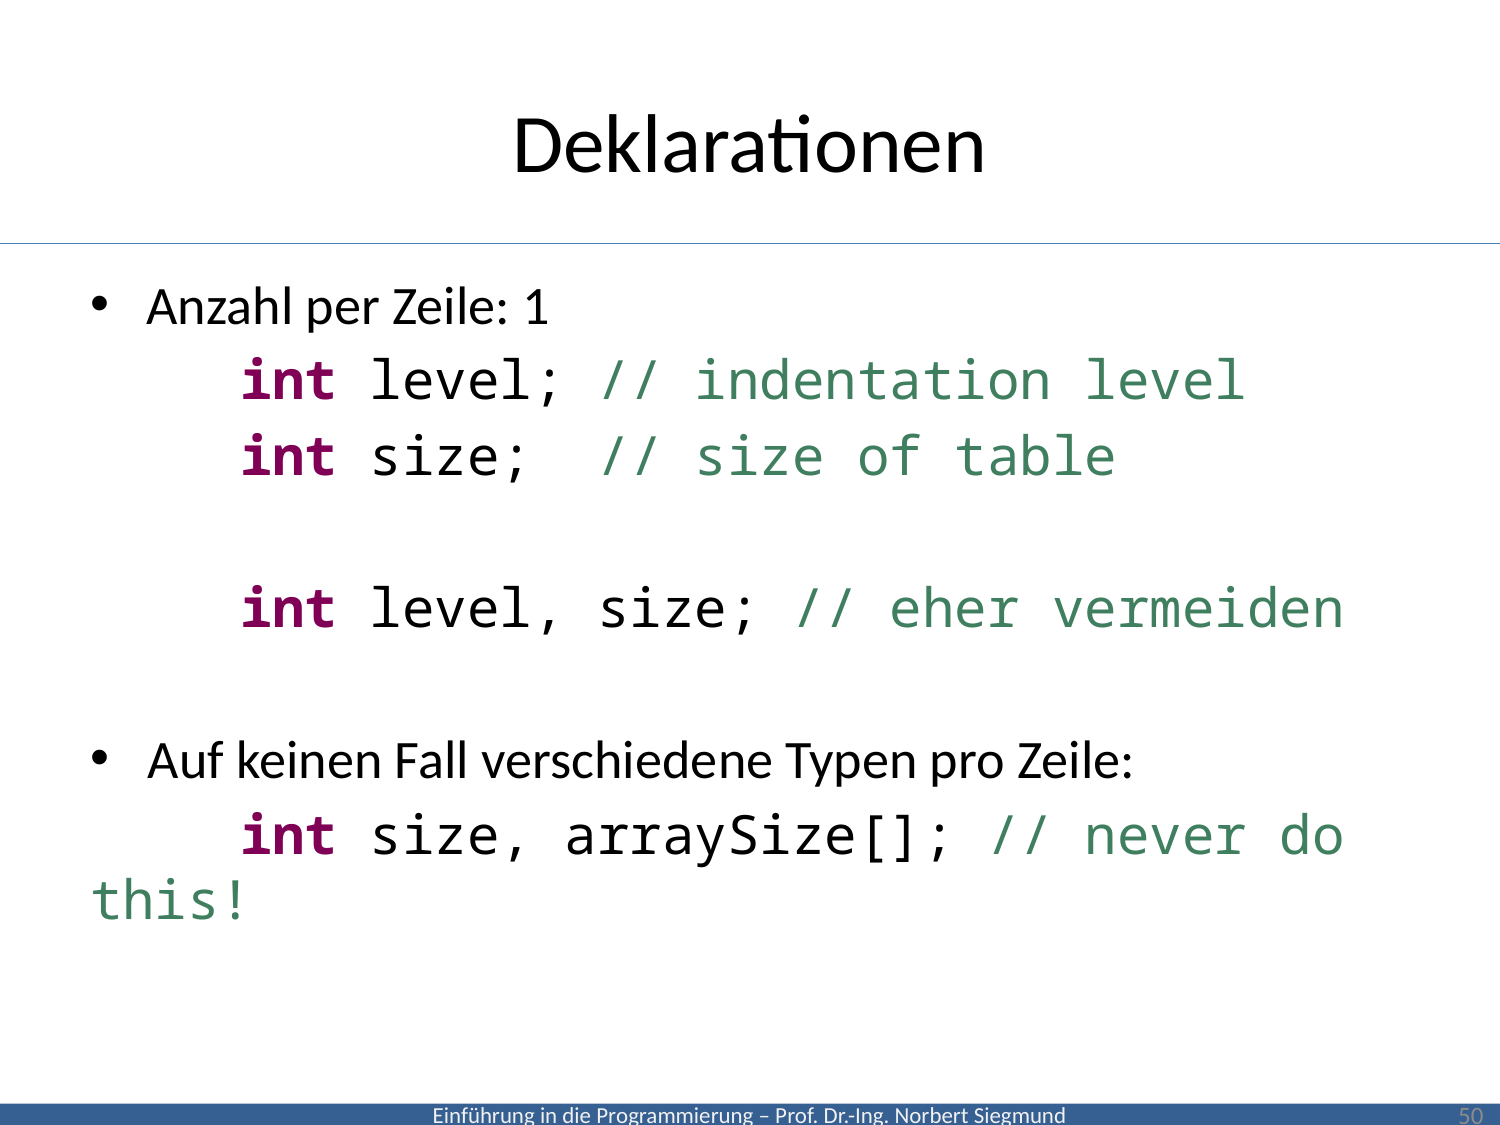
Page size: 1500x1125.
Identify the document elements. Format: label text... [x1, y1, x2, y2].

list Anzahl per Zeile: 1 int level; // indentation level int size; // size of table int level, size; // eher vermeiden Auf keinen Fall verschiedene Typen pro Zeile: int size, arraySize[]; // never do this! [74, 262, 1495, 1104]
slide_number 50 [1148, 1084, 1499, 1125]
title Deklarationen [74, 44, 1426, 233]
